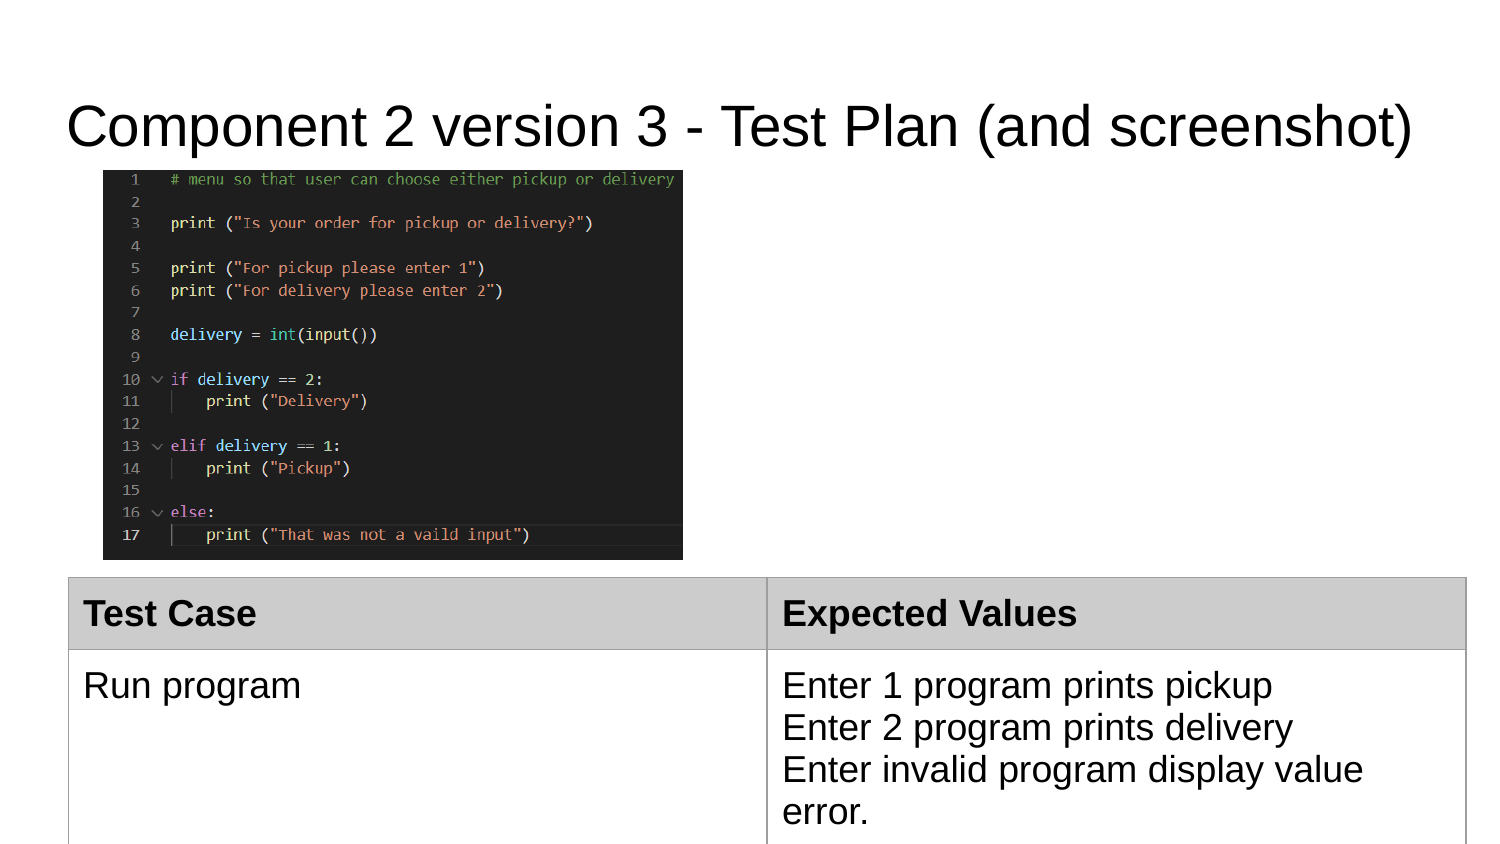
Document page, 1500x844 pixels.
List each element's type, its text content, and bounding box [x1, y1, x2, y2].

table_header Test Case [69, 578, 766, 649]
table_header Expected Values [768, 578, 1465, 649]
table_cell Enter 1 program prints pickup Enter 2 program prints delivery Enter invalid program display value error. [768, 650, 1465, 844]
title Component 2 version 3 - Test Plan (and screenshot) [51, 72, 1449, 167]
table_cell Run program [69, 650, 766, 844]
picture [103, 170, 684, 561]
